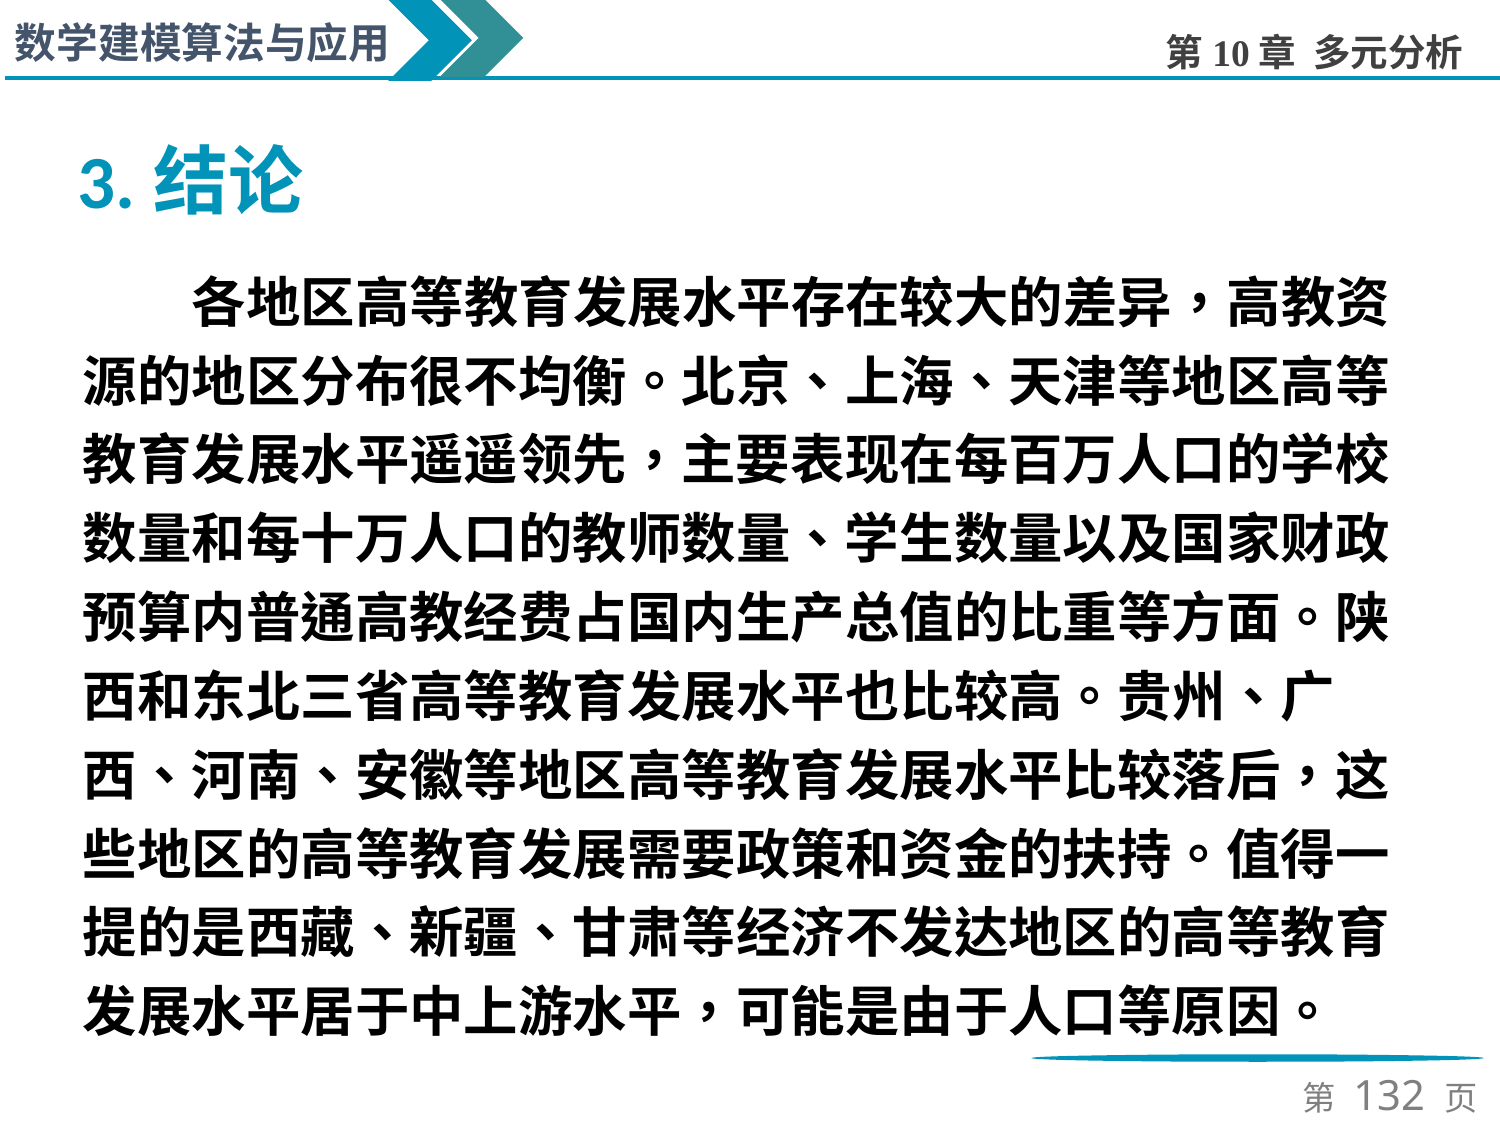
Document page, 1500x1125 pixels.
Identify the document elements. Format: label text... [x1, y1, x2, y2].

text_box 3.结论 [63, 126, 1309, 232]
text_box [82, 266, 1426, 1089]
